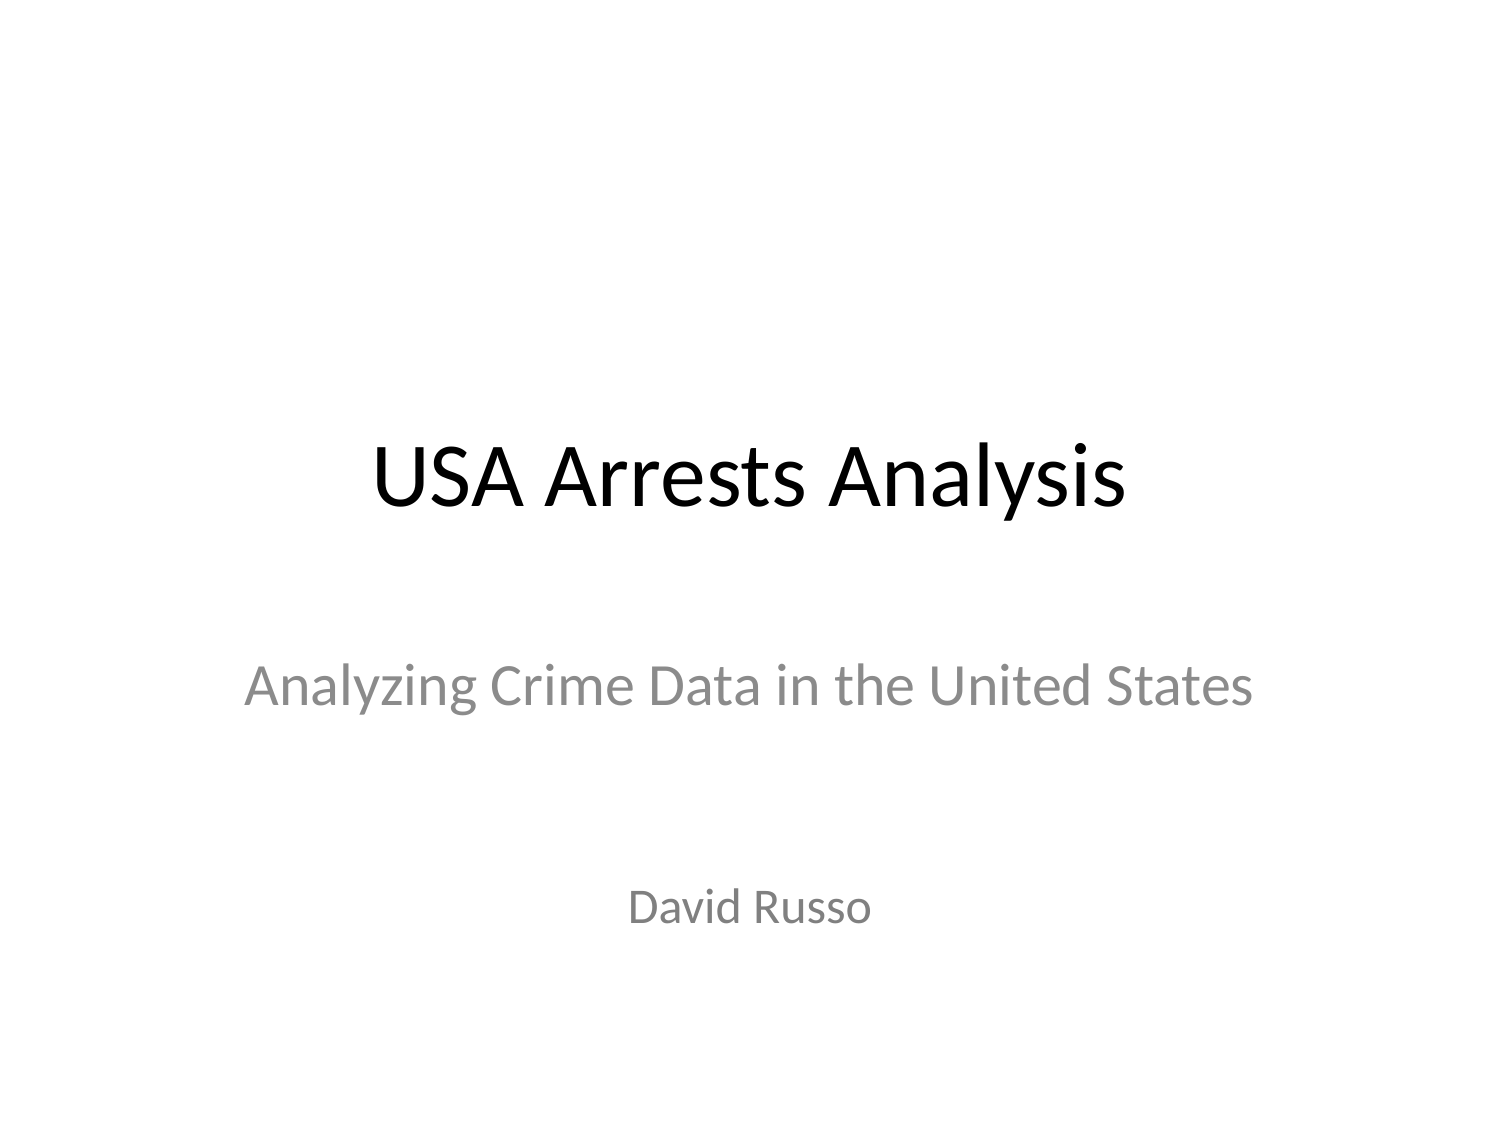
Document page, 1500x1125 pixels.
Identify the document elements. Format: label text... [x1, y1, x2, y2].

subtitle Analyzing Crime Data in the United States [225, 637, 1275, 784]
title USA Arrests Analysis [112, 349, 1388, 591]
text_box David Russo [374, 865, 1125, 941]
